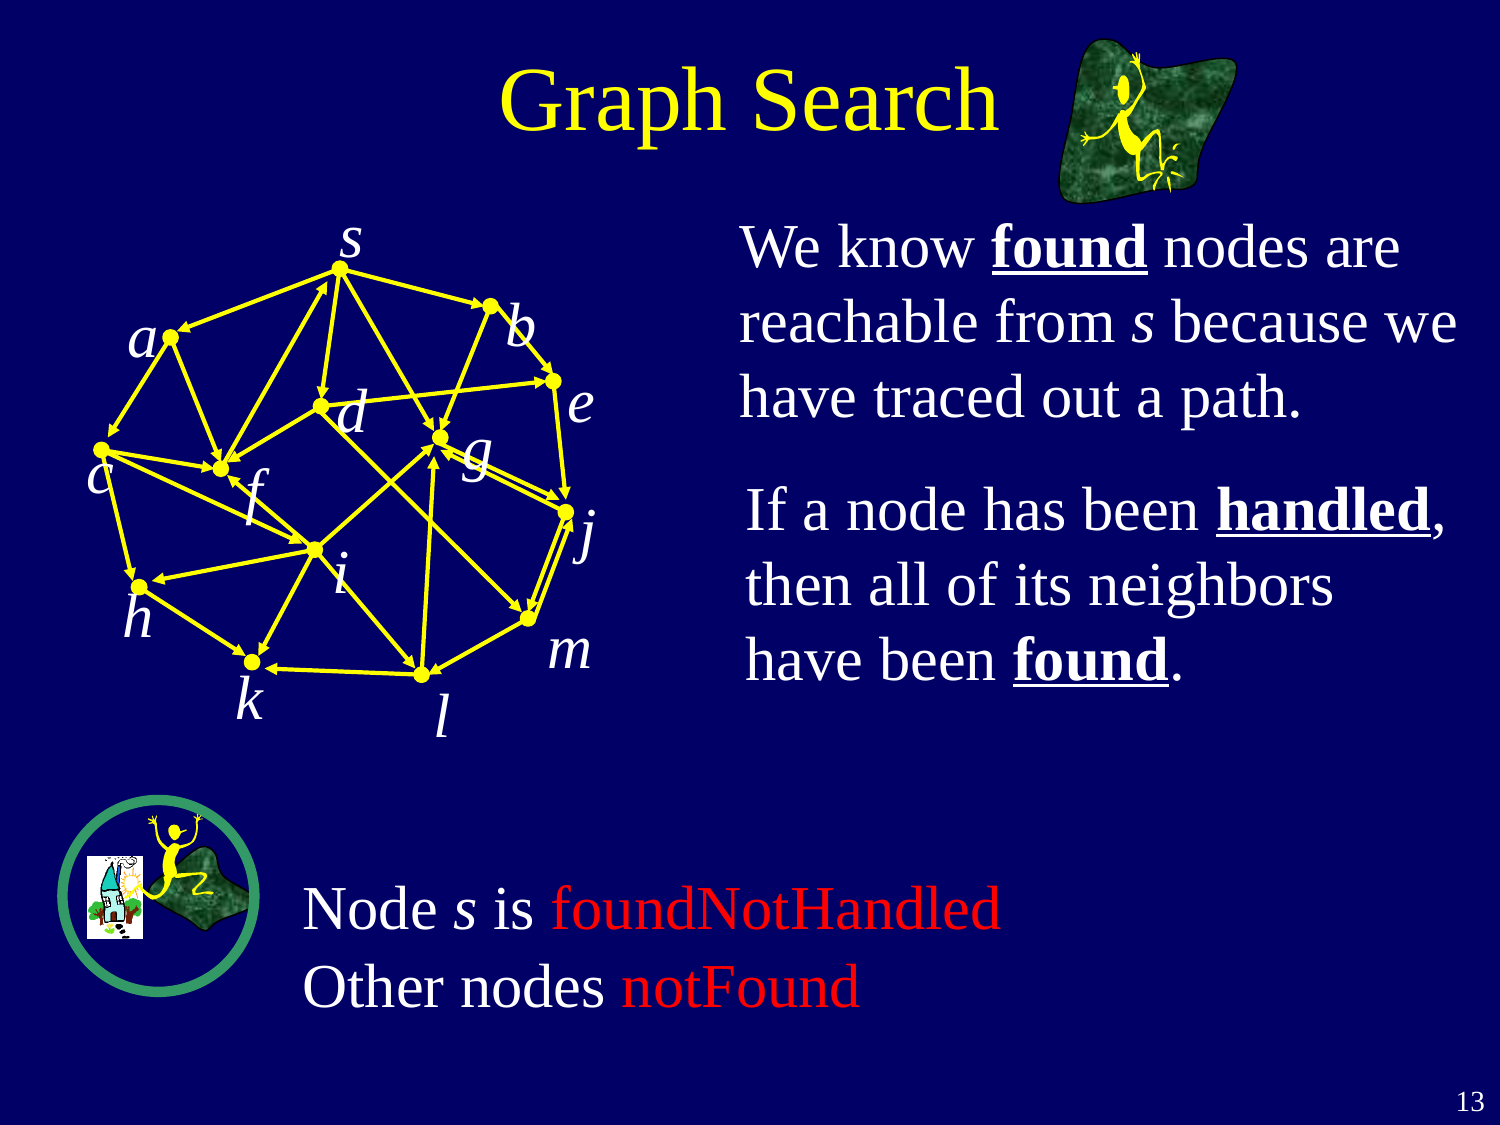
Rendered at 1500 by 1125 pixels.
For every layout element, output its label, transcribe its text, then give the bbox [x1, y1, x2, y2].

text_box [310, 543, 318, 548]
text_box [316, 386, 321, 400]
text_box [559, 510, 565, 518]
text_box [391, 443, 435, 482]
text_box d [321, 362, 383, 453]
text_box f [230, 442, 278, 533]
text_box i [318, 523, 366, 614]
text_box [431, 521, 522, 613]
text_box [130, 454, 215, 473]
text_box [314, 400, 321, 409]
text_box Graph Search [112, 0, 1388, 188]
text_box e [552, 353, 611, 443]
text_box l [418, 667, 466, 757]
text_box Node s is foundNotHandled [287, 859, 1018, 950]
text_box [521, 612, 532, 625]
text_box k [220, 649, 279, 740]
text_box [62, 799, 255, 993]
text_box [176, 274, 325, 333]
text_box [278, 532, 303, 544]
text_box j [565, 482, 613, 572]
text_box [375, 278, 485, 310]
text_box [258, 551, 315, 649]
text_box [174, 345, 222, 463]
text_box [214, 462, 228, 475]
text_box [484, 300, 490, 312]
text_box [235, 281, 328, 442]
text_box [170, 607, 242, 649]
text_box [421, 456, 440, 667]
text_box m [532, 598, 608, 689]
text_box c [72, 423, 130, 514]
text_box [540, 367, 552, 375]
text_box [558, 443, 565, 499]
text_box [1049, 37, 1244, 213]
text_box b [490, 276, 552, 367]
text_box [440, 449, 447, 459]
text_box Other nodes notFound [287, 937, 877, 1028]
text_box [509, 475, 560, 501]
text_box h [108, 567, 170, 657]
text_box s [325, 187, 380, 278]
text_box [383, 376, 548, 400]
text_box [434, 431, 447, 444]
text_box a [112, 287, 174, 378]
text_box [526, 598, 532, 613]
text_box [333, 262, 347, 275]
text_box g [447, 399, 509, 490]
text_box [414, 397, 435, 432]
text_box We know found nodes are reachable from s because we have traced out a path. [724, 197, 1475, 438]
text_box [366, 609, 416, 669]
text_box [547, 375, 552, 388]
text_box [439, 414, 447, 432]
text_box If a node has been handled, then all of its neighbors have been found. [730, 460, 1478, 700]
